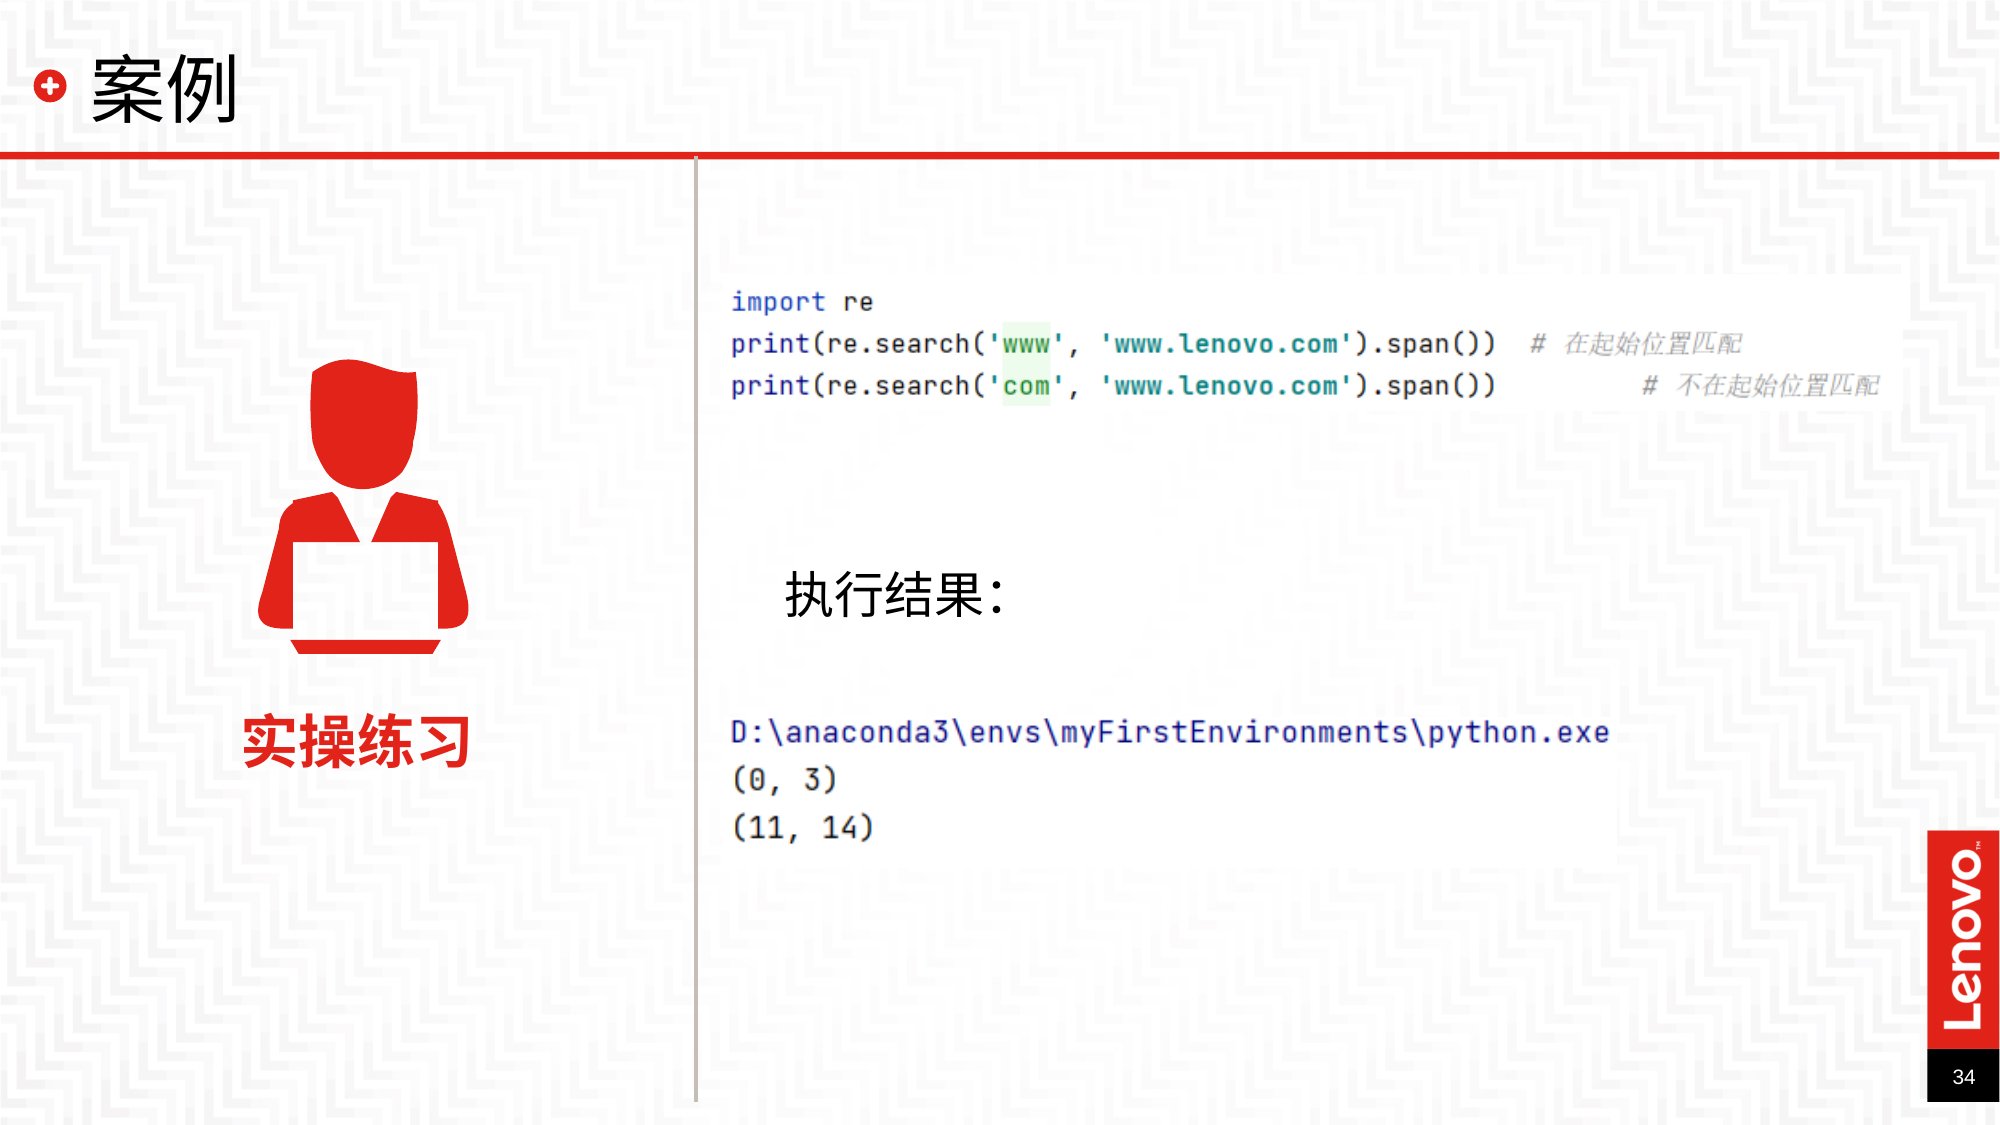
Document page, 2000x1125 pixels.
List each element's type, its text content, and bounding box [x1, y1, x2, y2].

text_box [225, 341, 500, 784]
picture [0, 161, 2000, 1125]
text_box 案例 [90, 44, 1907, 131]
text_box 执行结果： [769, 556, 1049, 632]
picture [1928, 831, 2000, 1049]
text_box [0, 150, 2000, 161]
picture [0, 0, 2000, 150]
